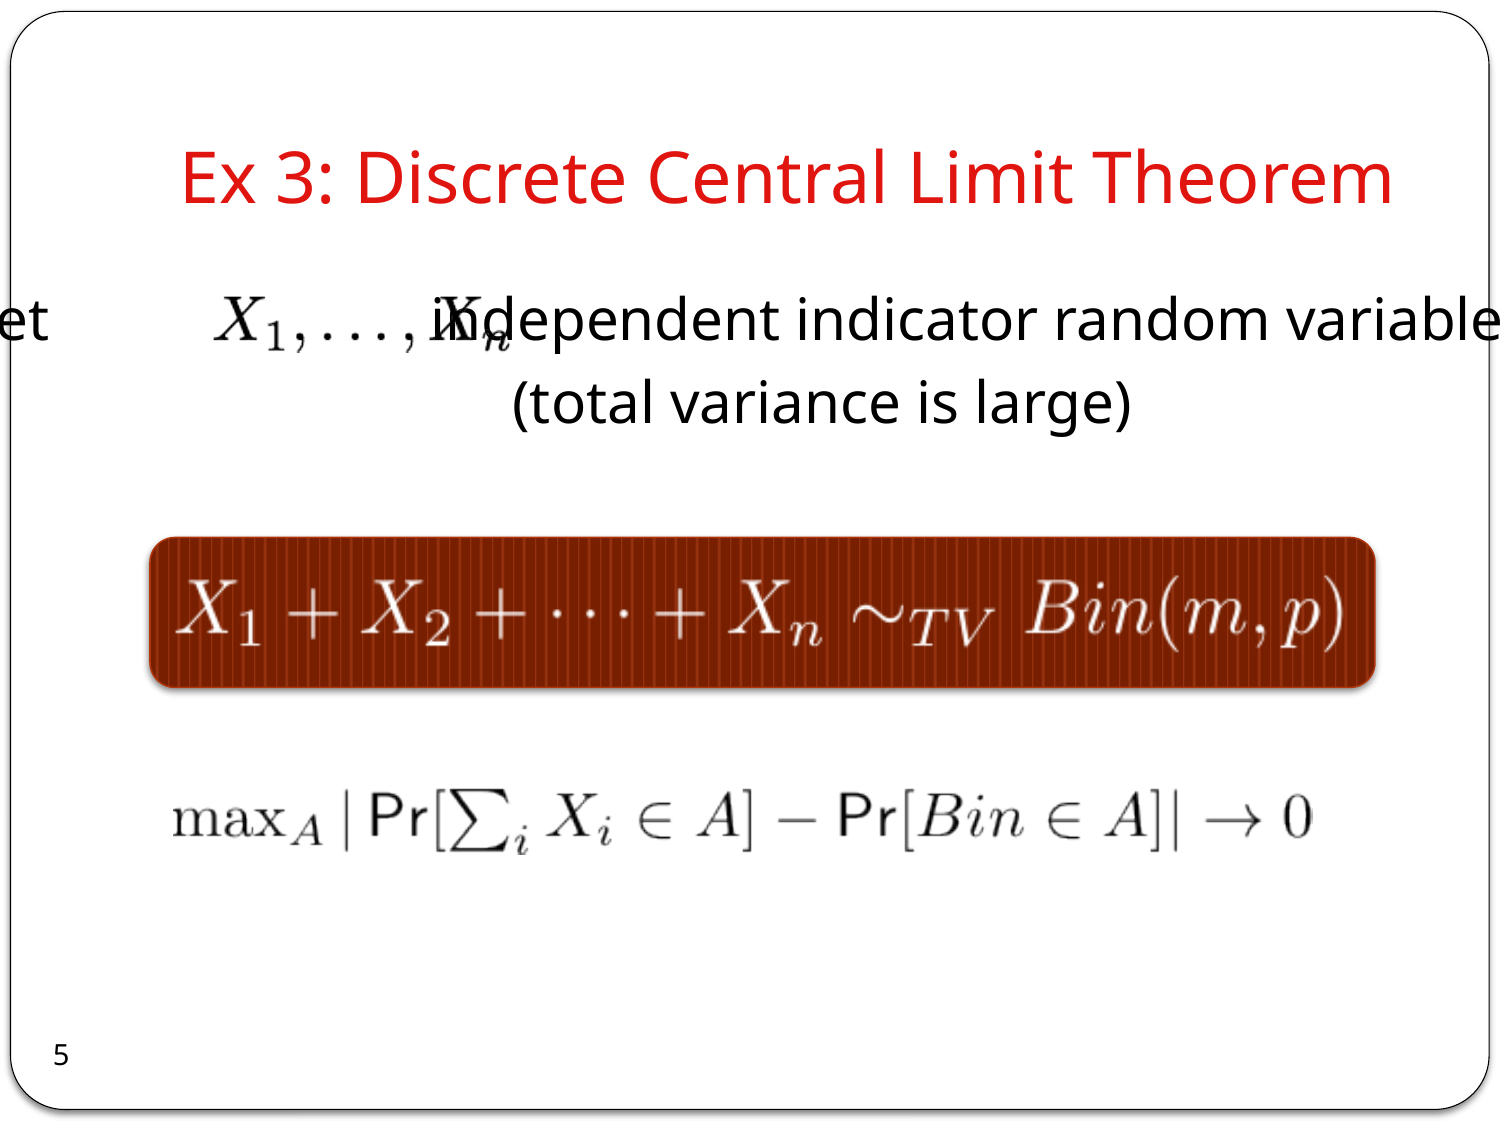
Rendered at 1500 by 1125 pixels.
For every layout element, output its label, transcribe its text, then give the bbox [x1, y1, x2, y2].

picture [173, 787, 1313, 856]
text_box (total variance is large) [512, 370, 1359, 439]
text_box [112, 274, 1401, 362]
slide_number 5 [23, 1018, 99, 1094]
title Ex 3: Discrete Central Limit Theorem [150, 45, 1425, 233]
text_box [149, 537, 1376, 688]
